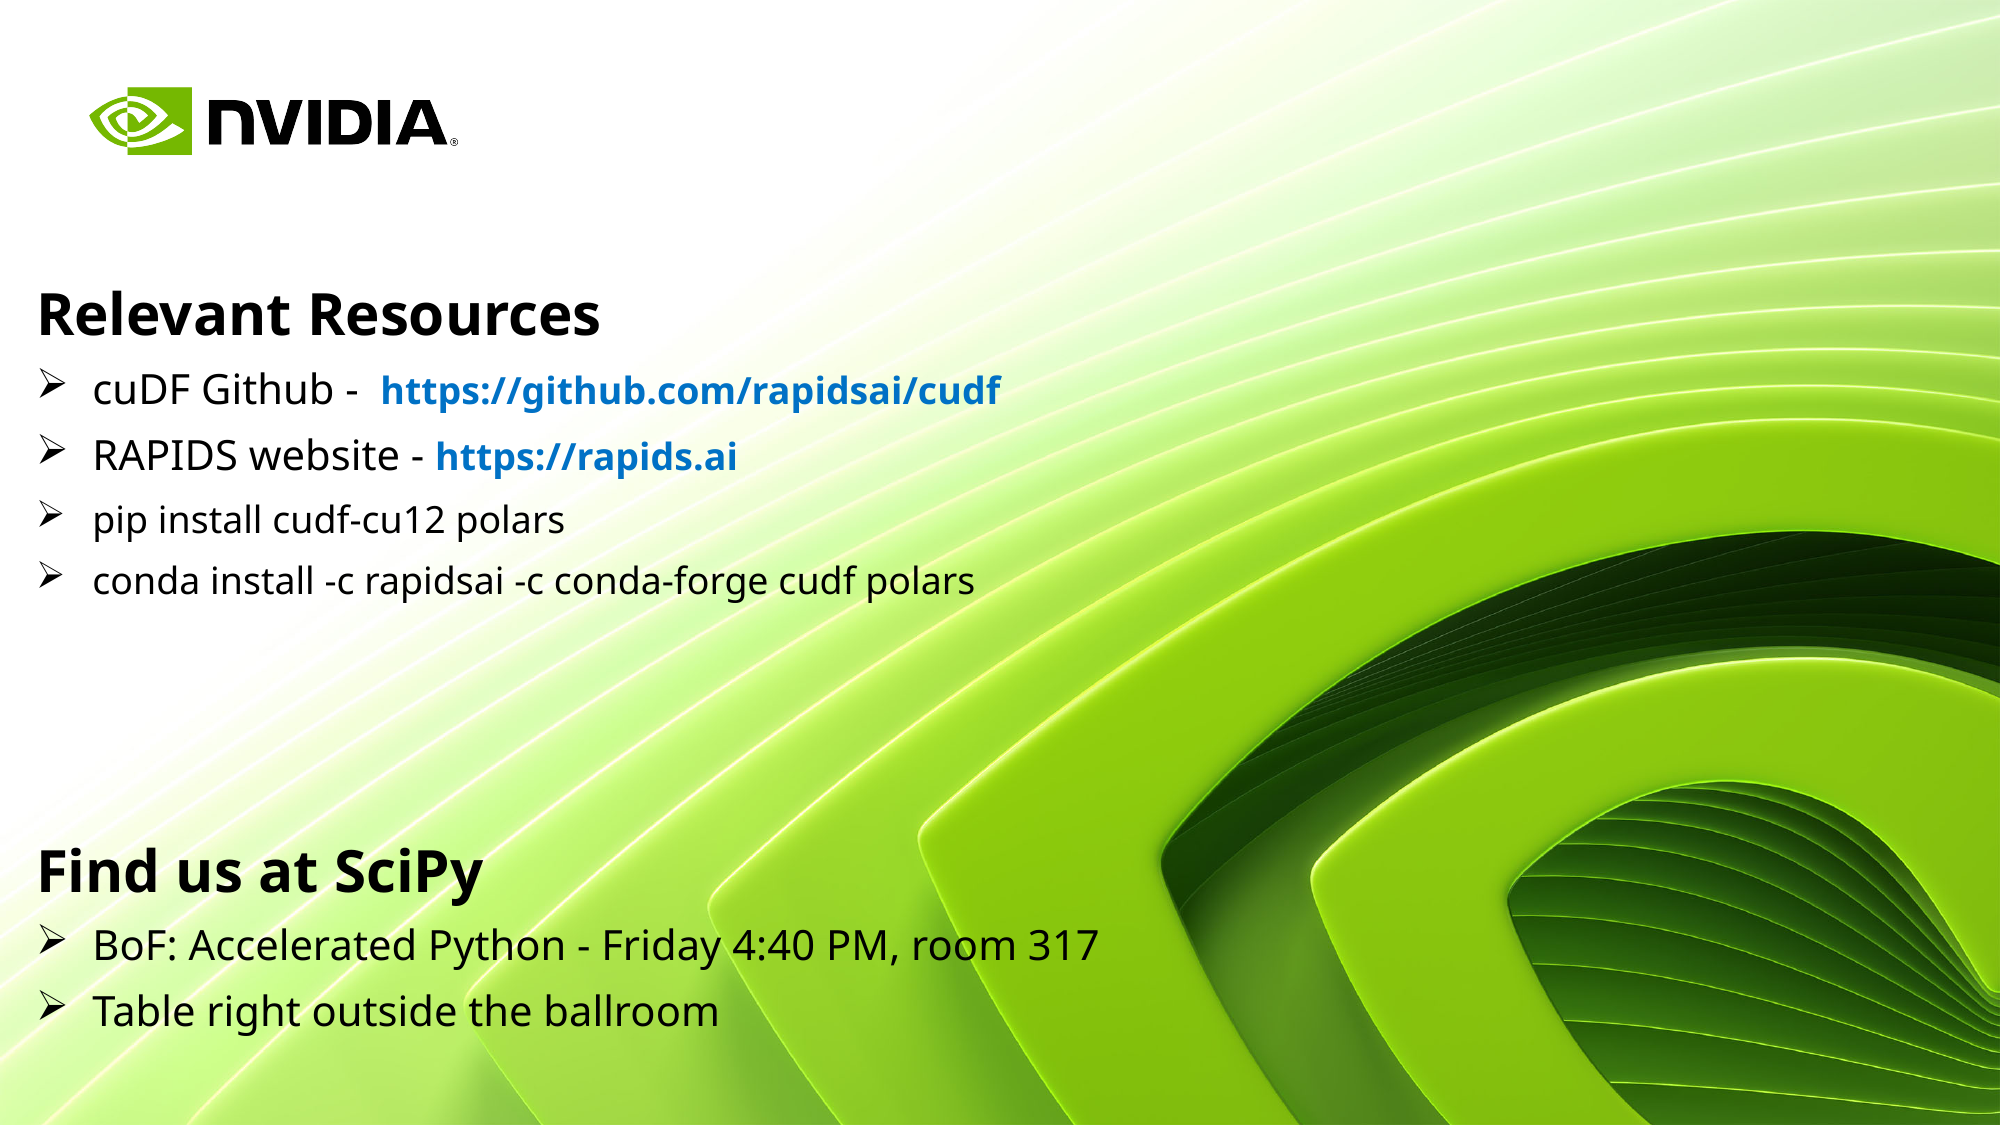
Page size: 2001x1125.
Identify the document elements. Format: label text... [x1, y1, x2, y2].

text_box Find us at SciPy​ BoF: Accelerated Python - Friday 4:40 PM, room 317 Table right outside the ballroom [21, 826, 1979, 1044]
picture [0, 0, 2000, 1125]
text_box Relevant Resources cuDF Github - https://github.com/rapidsai/cudf RAPIDS website - https://rapids.ai pip install cudf-cu12 polars conda install -c rapidsai -c conda-forge cudf polars [21, 277, 1342, 766]
